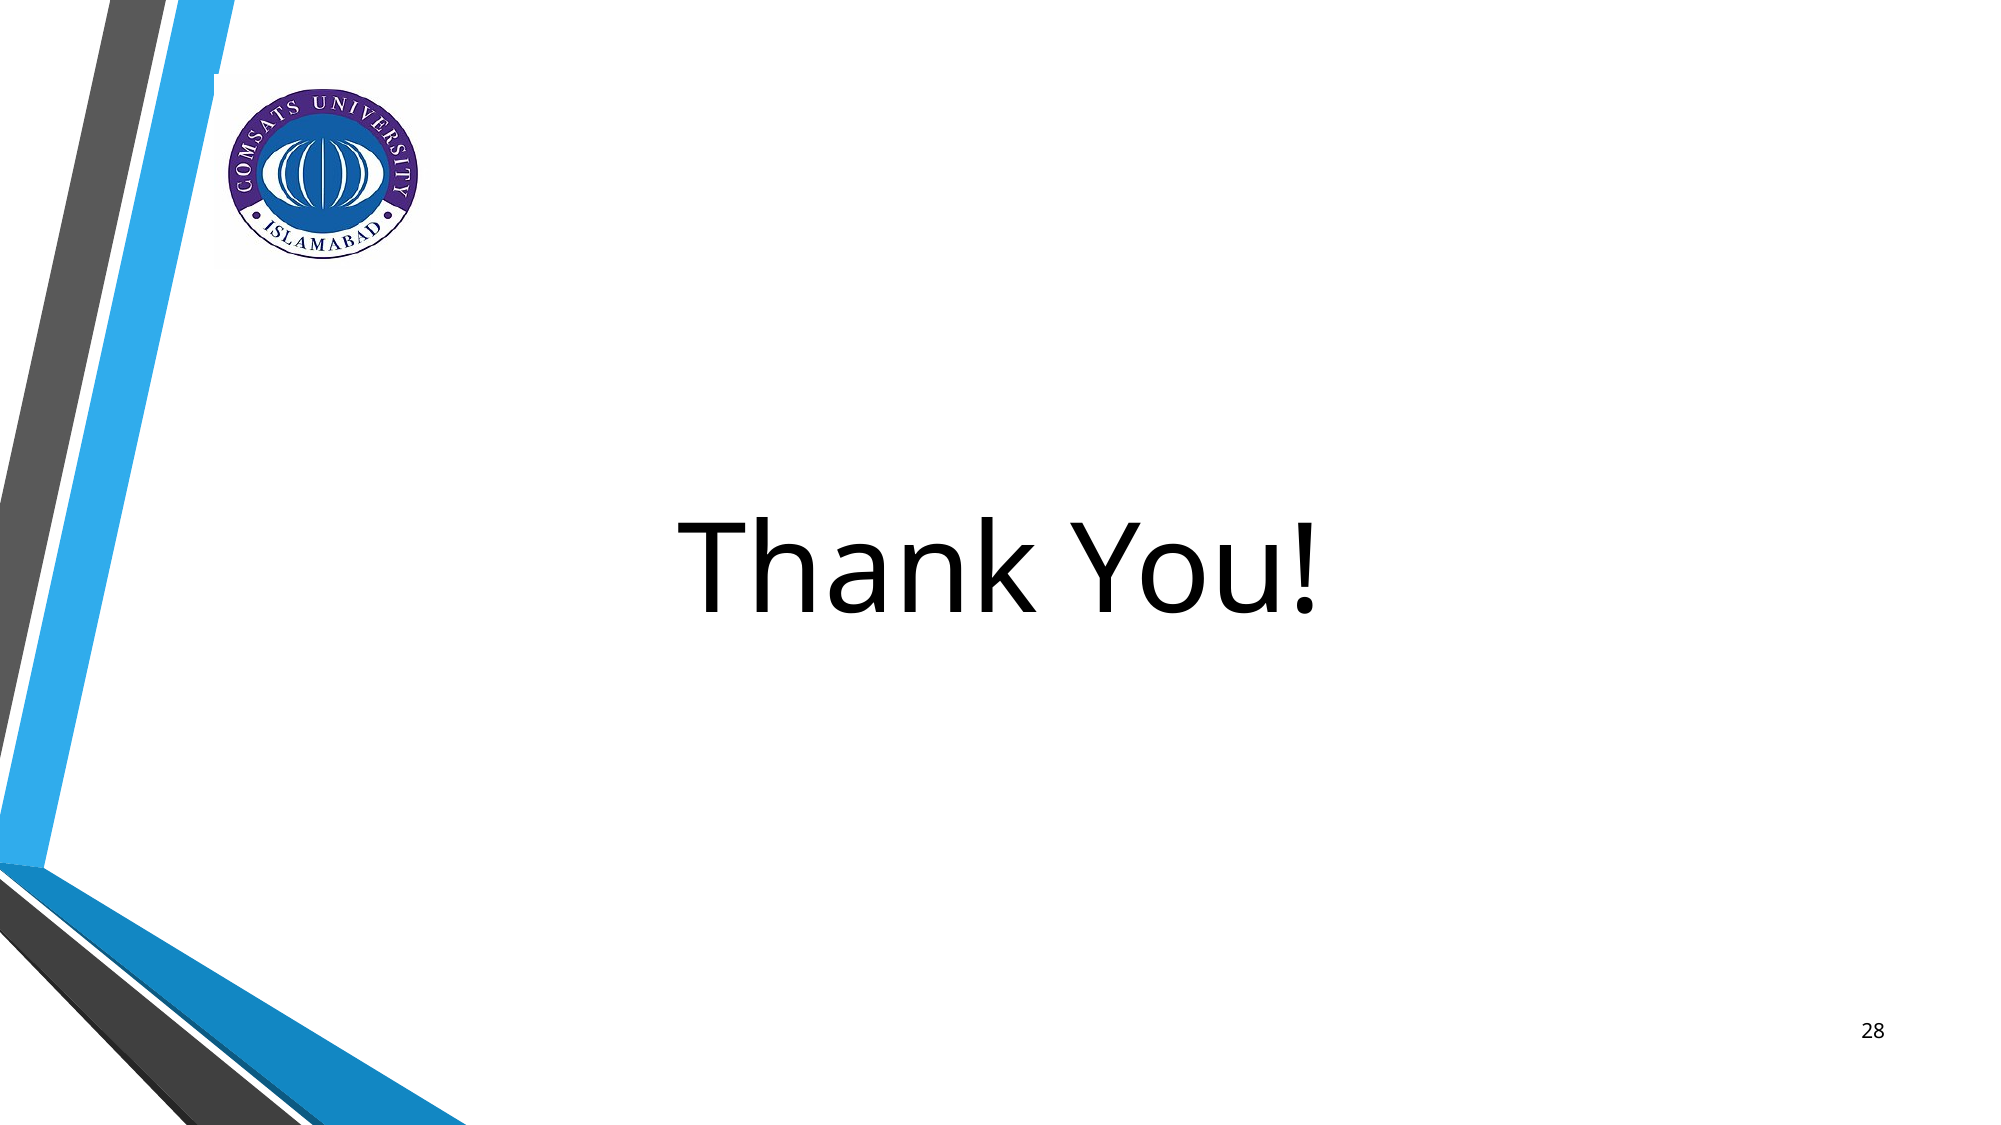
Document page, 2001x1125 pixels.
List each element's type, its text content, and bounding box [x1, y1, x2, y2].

picture [214, 74, 432, 269]
text_box Thank You! [204, 480, 1795, 645]
slide_number 28 [1806, 1001, 1900, 1062]
